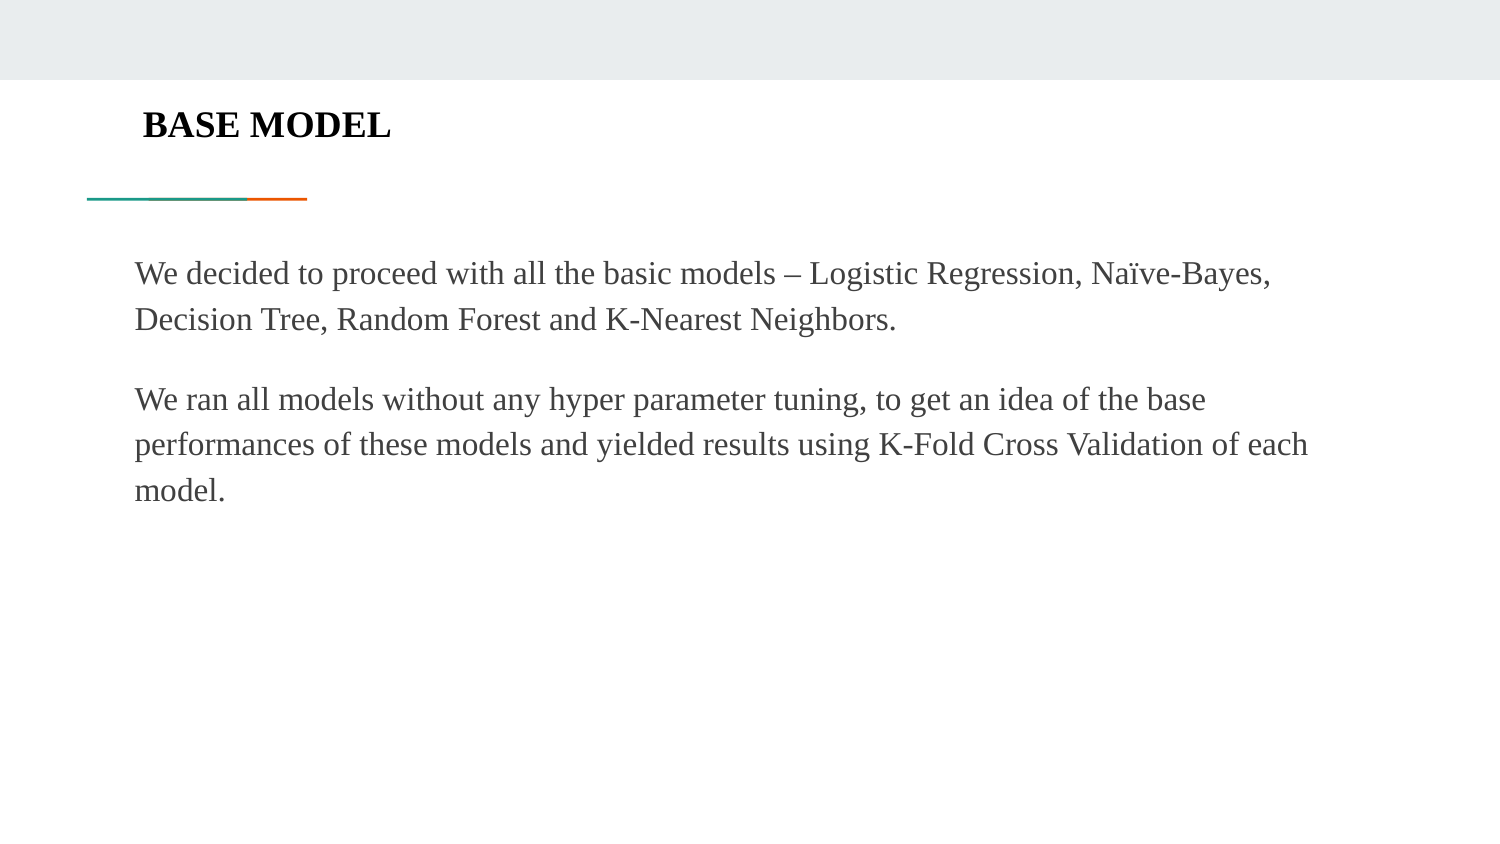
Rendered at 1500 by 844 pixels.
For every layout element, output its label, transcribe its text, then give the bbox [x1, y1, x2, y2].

title BASE MODEL [127, 85, 1390, 173]
list We decided to proceed with all the basic models – Logistic Regression, Naïve-Bayes, Decision Tree, Random Forest and K-Nearest Neighbors. We ran all models without any hyper parameter tuning, to get an idea of the base performances of these models and yielded results using K-Fold Cross Validation of each model. [119, 230, 1413, 533]
